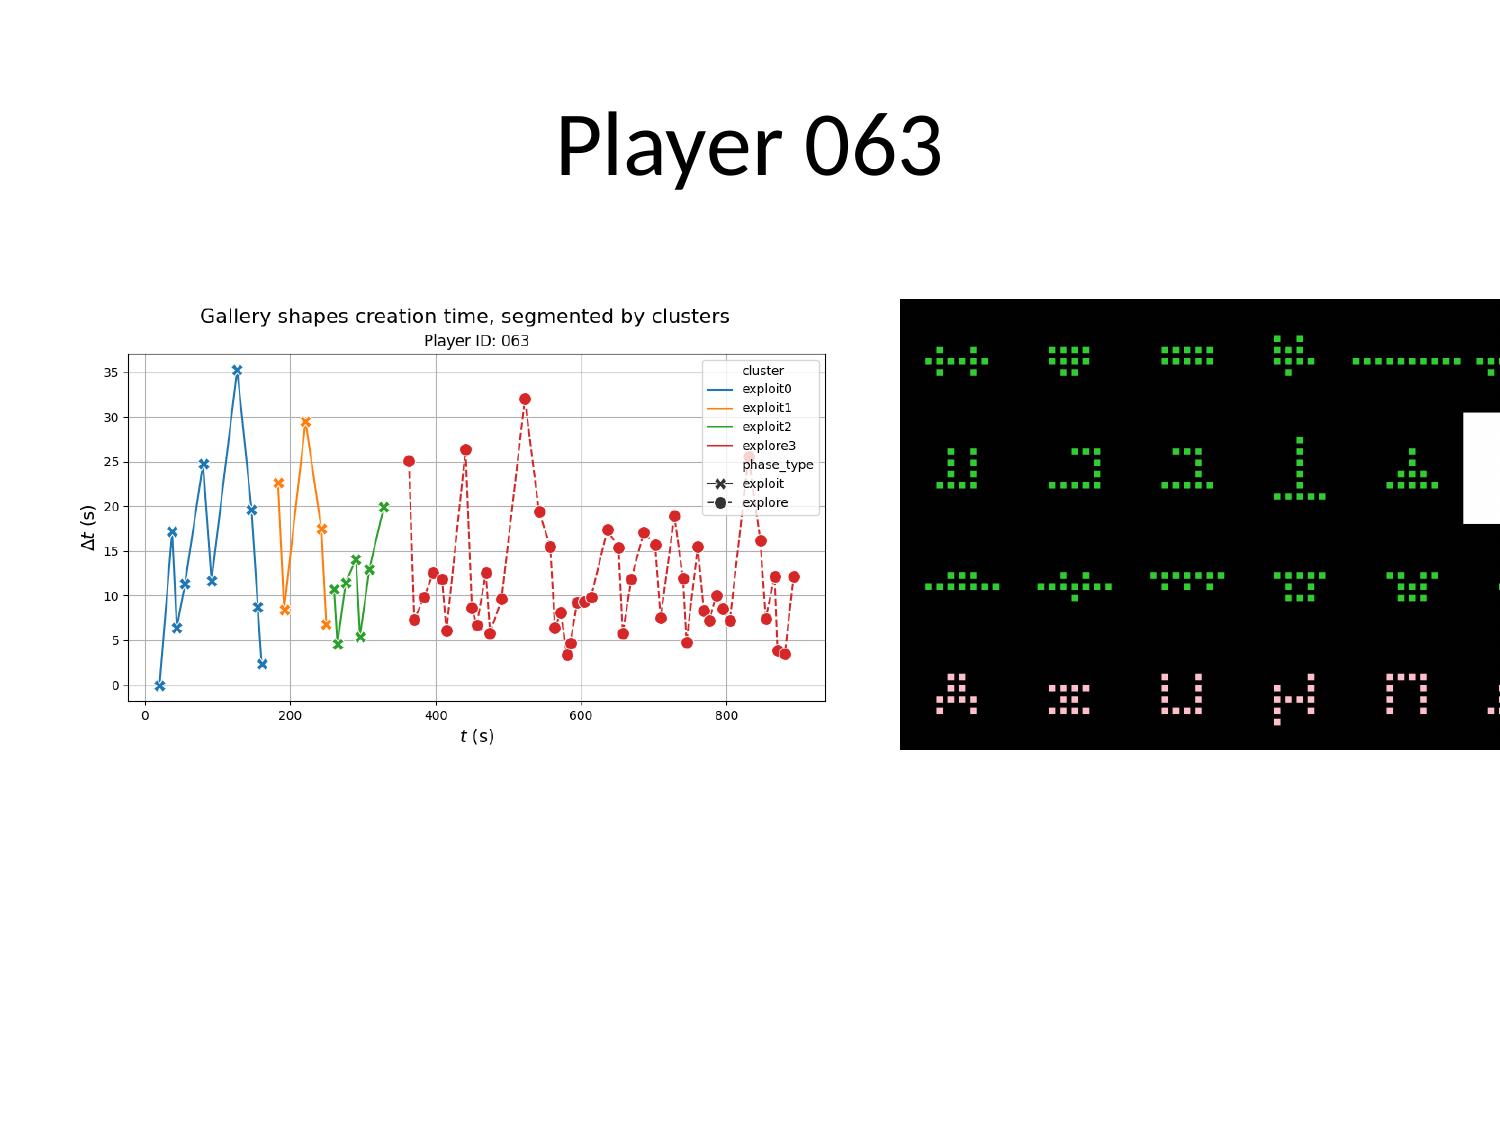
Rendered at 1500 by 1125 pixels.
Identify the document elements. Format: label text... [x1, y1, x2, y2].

title Player 063 [75, 45, 1425, 233]
picture [14, 299, 1500, 751]
